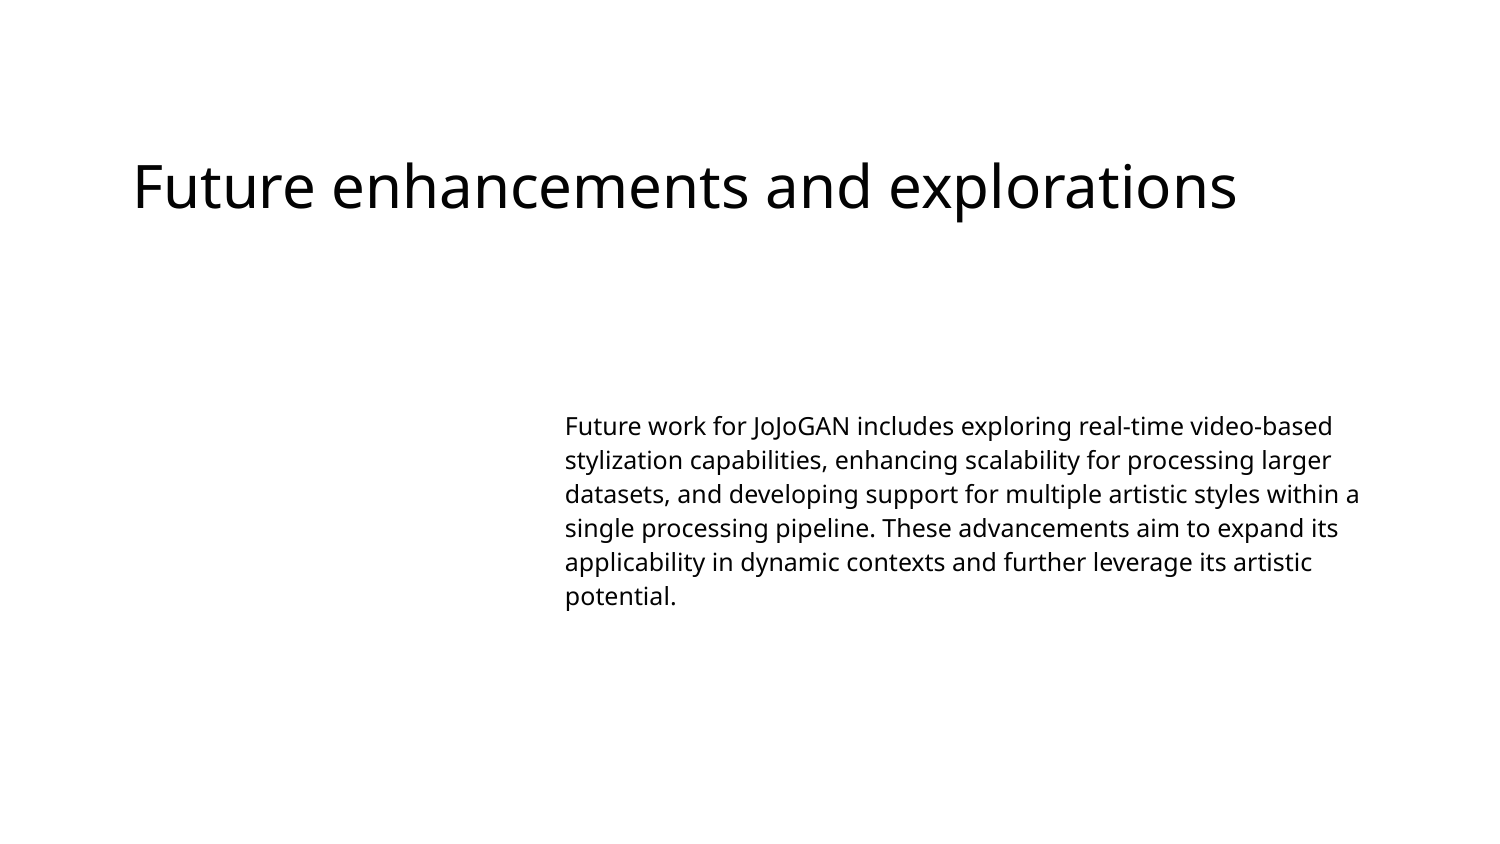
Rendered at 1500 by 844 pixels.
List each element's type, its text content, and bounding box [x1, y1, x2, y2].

list Future work for JoJoGAN includes exploring real-time video-based stylization capabilities, enhancing scalability for processing larger datasets, and developing support for multiple artistic styles within a single processing pipeline. These advancements aim to expand its applicability in dynamic contexts and further leverage its artistic potential. [549, 393, 1383, 714]
title Future enhancements and explorations [117, 129, 1383, 244]
